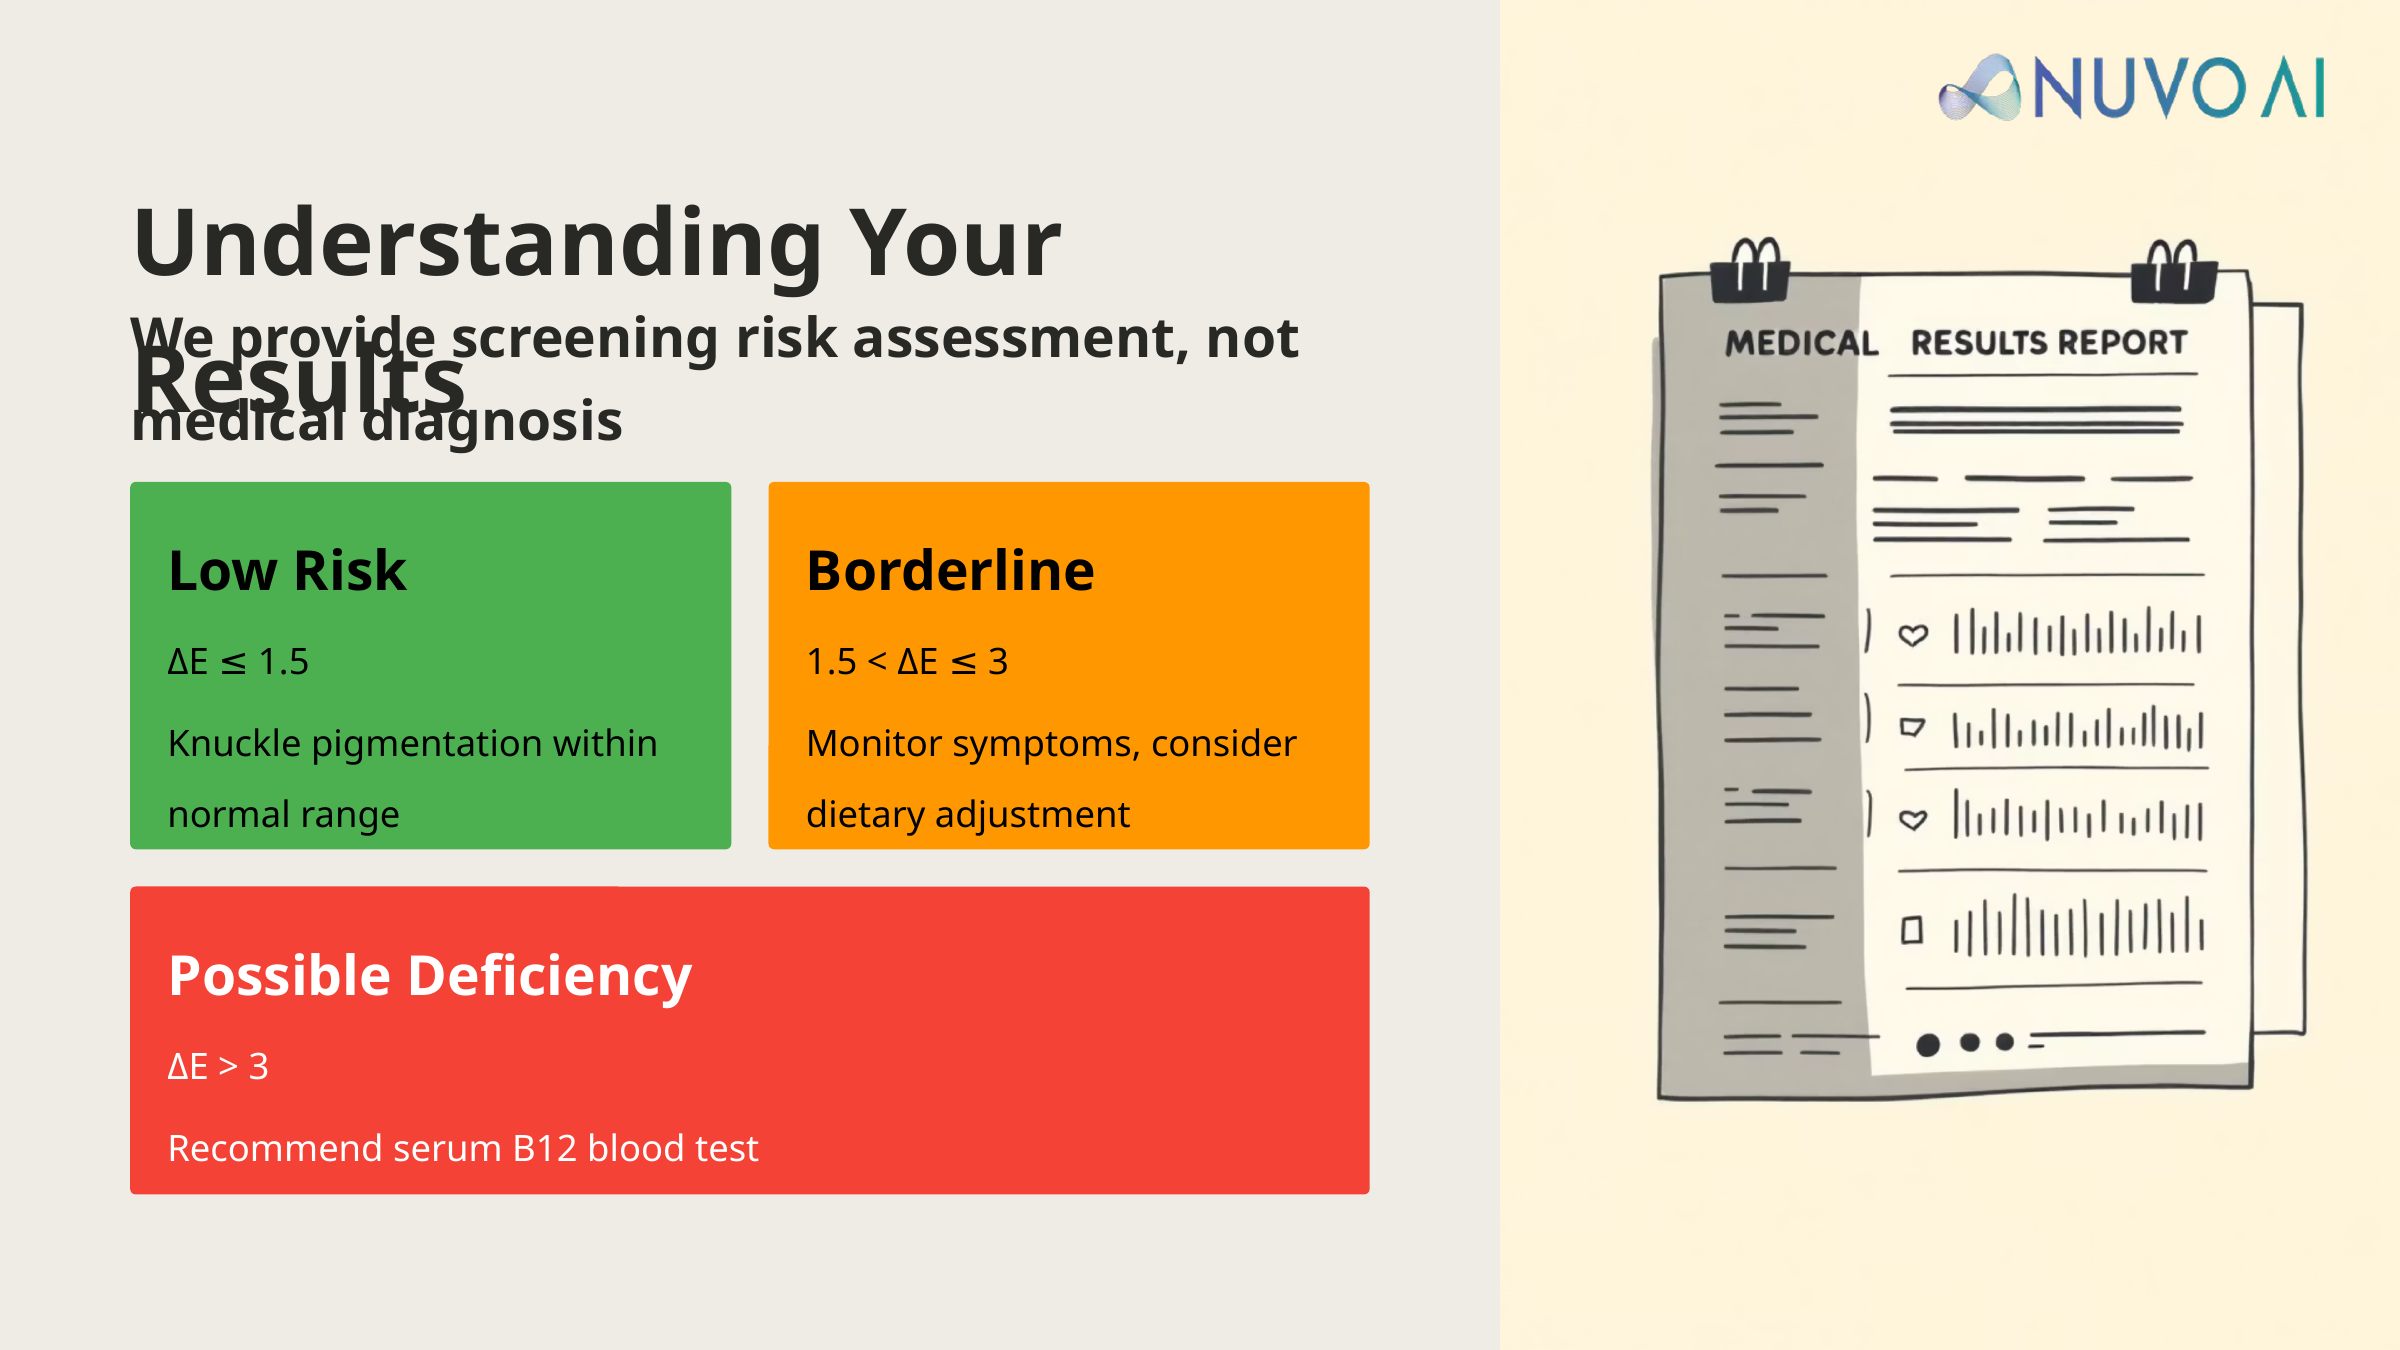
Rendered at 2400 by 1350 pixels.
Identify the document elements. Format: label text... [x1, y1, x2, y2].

text_box ΔE > 3 [167, 1015, 1333, 1076]
text_box Borderline [805, 519, 1333, 589]
text_box 1.5 < ΔE ≤ 3 [805, 611, 1333, 671]
text_box ΔE ≤ 1.5 [167, 611, 695, 671]
text_box [130, 886, 1370, 1195]
text_box [130, 481, 732, 850]
text_box Low Risk [167, 519, 695, 589]
text_box [768, 481, 1370, 850]
text_box Understanding Your Results [130, 155, 1288, 272]
text_box Recommend serum B12 blood test [167, 1097, 1333, 1158]
text_box Possible Deficiency [167, 923, 726, 994]
picture [1499, 0, 2400, 1350]
text_box Knuckle pigmentation within normal range [167, 693, 695, 813]
text_box We provide screening risk assessment, not medical diagnosis [130, 286, 1370, 427]
text_box Monitor symptoms, consider dietary adjustment [805, 693, 1333, 813]
